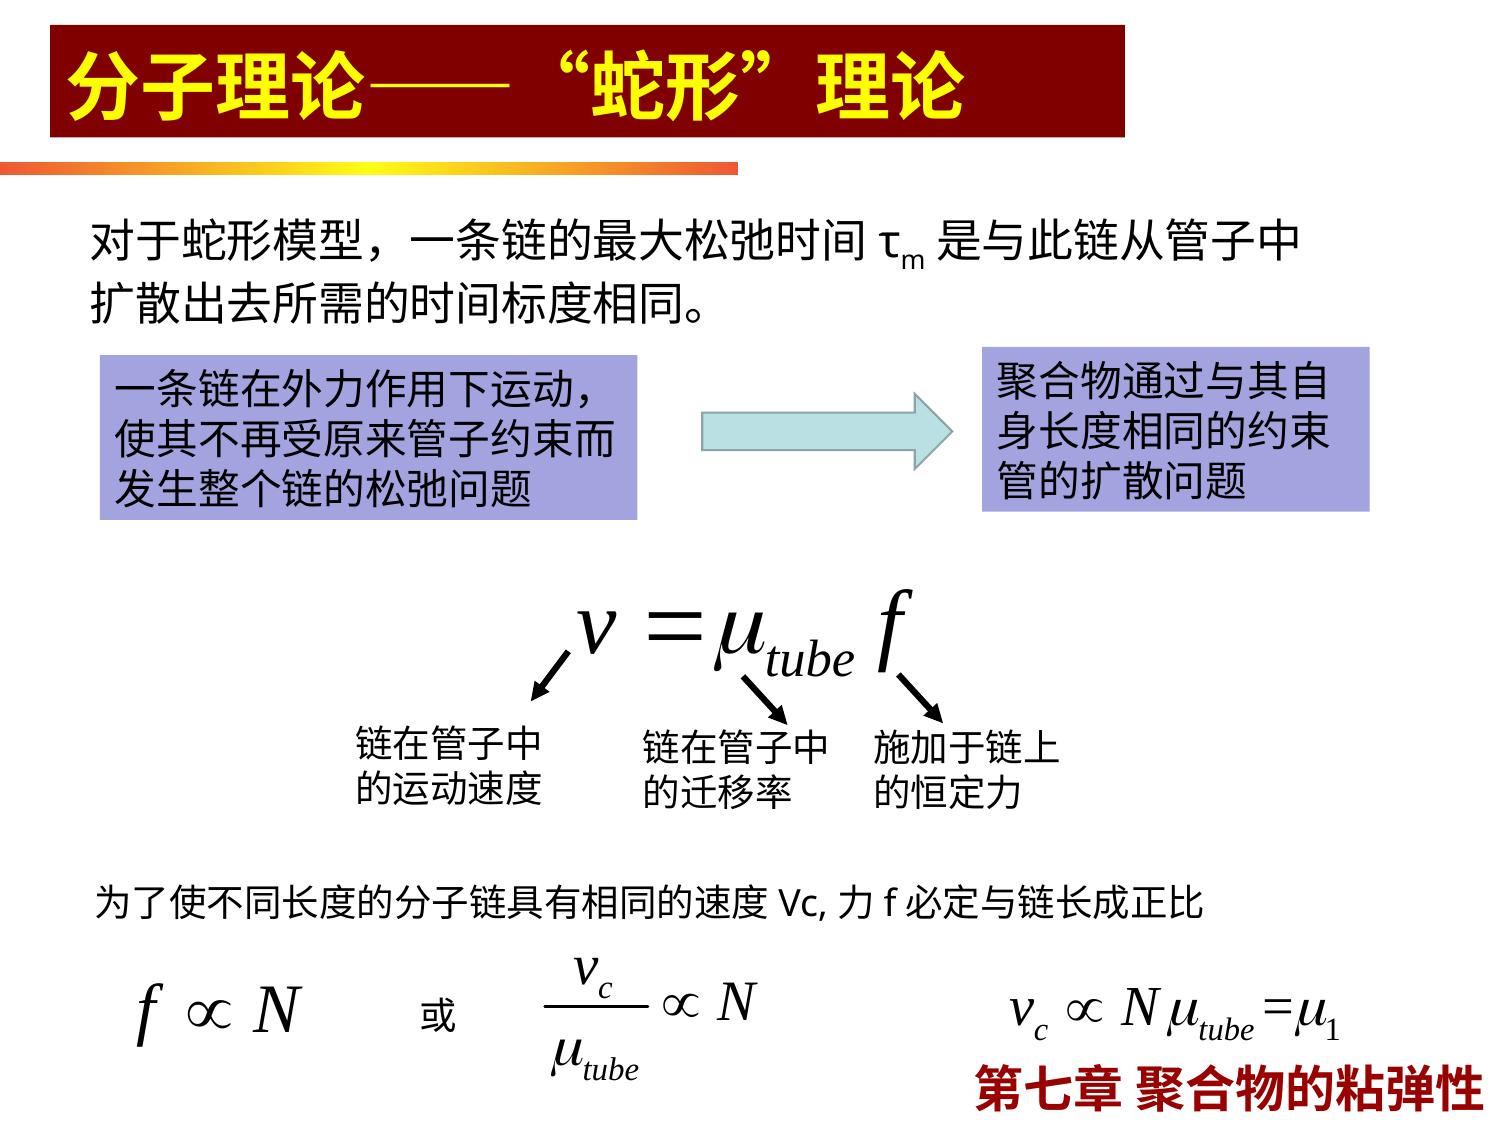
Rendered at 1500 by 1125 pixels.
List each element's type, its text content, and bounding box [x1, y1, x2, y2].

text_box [535, 930, 773, 1092]
text_box 为了使不同长度的分子链具有相同的速度Vc,力f必定与链长成正比 [79, 871, 1451, 931]
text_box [898, 674, 943, 724]
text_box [564, 562, 936, 699]
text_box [112, 969, 321, 1062]
text_box 施加于链上的恒定力 [858, 716, 1106, 821]
text_box 或 [404, 984, 524, 1044]
text_box 聚合物通过与其自身长度相同的约束管的扩散问题 [982, 346, 1370, 512]
text_box 分子理论——“蛇形”理论 [50, 24, 1125, 138]
text_box 链在管子中的运动速度 [340, 712, 588, 818]
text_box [742, 676, 788, 725]
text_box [1001, 969, 1350, 1054]
text_box 链在管子中的迁移率 [628, 716, 858, 821]
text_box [530, 651, 569, 702]
text_box 一条链在外力作用下运动，使其不再受原来管子约束而发生整个链的松弛问题 [99, 355, 638, 520]
text_box 对于蛇形模型，一条链的最大松弛时间τm是与此链从管子中扩散出去所需的时间标度相同。 [75, 204, 1350, 337]
text_box [701, 391, 954, 472]
